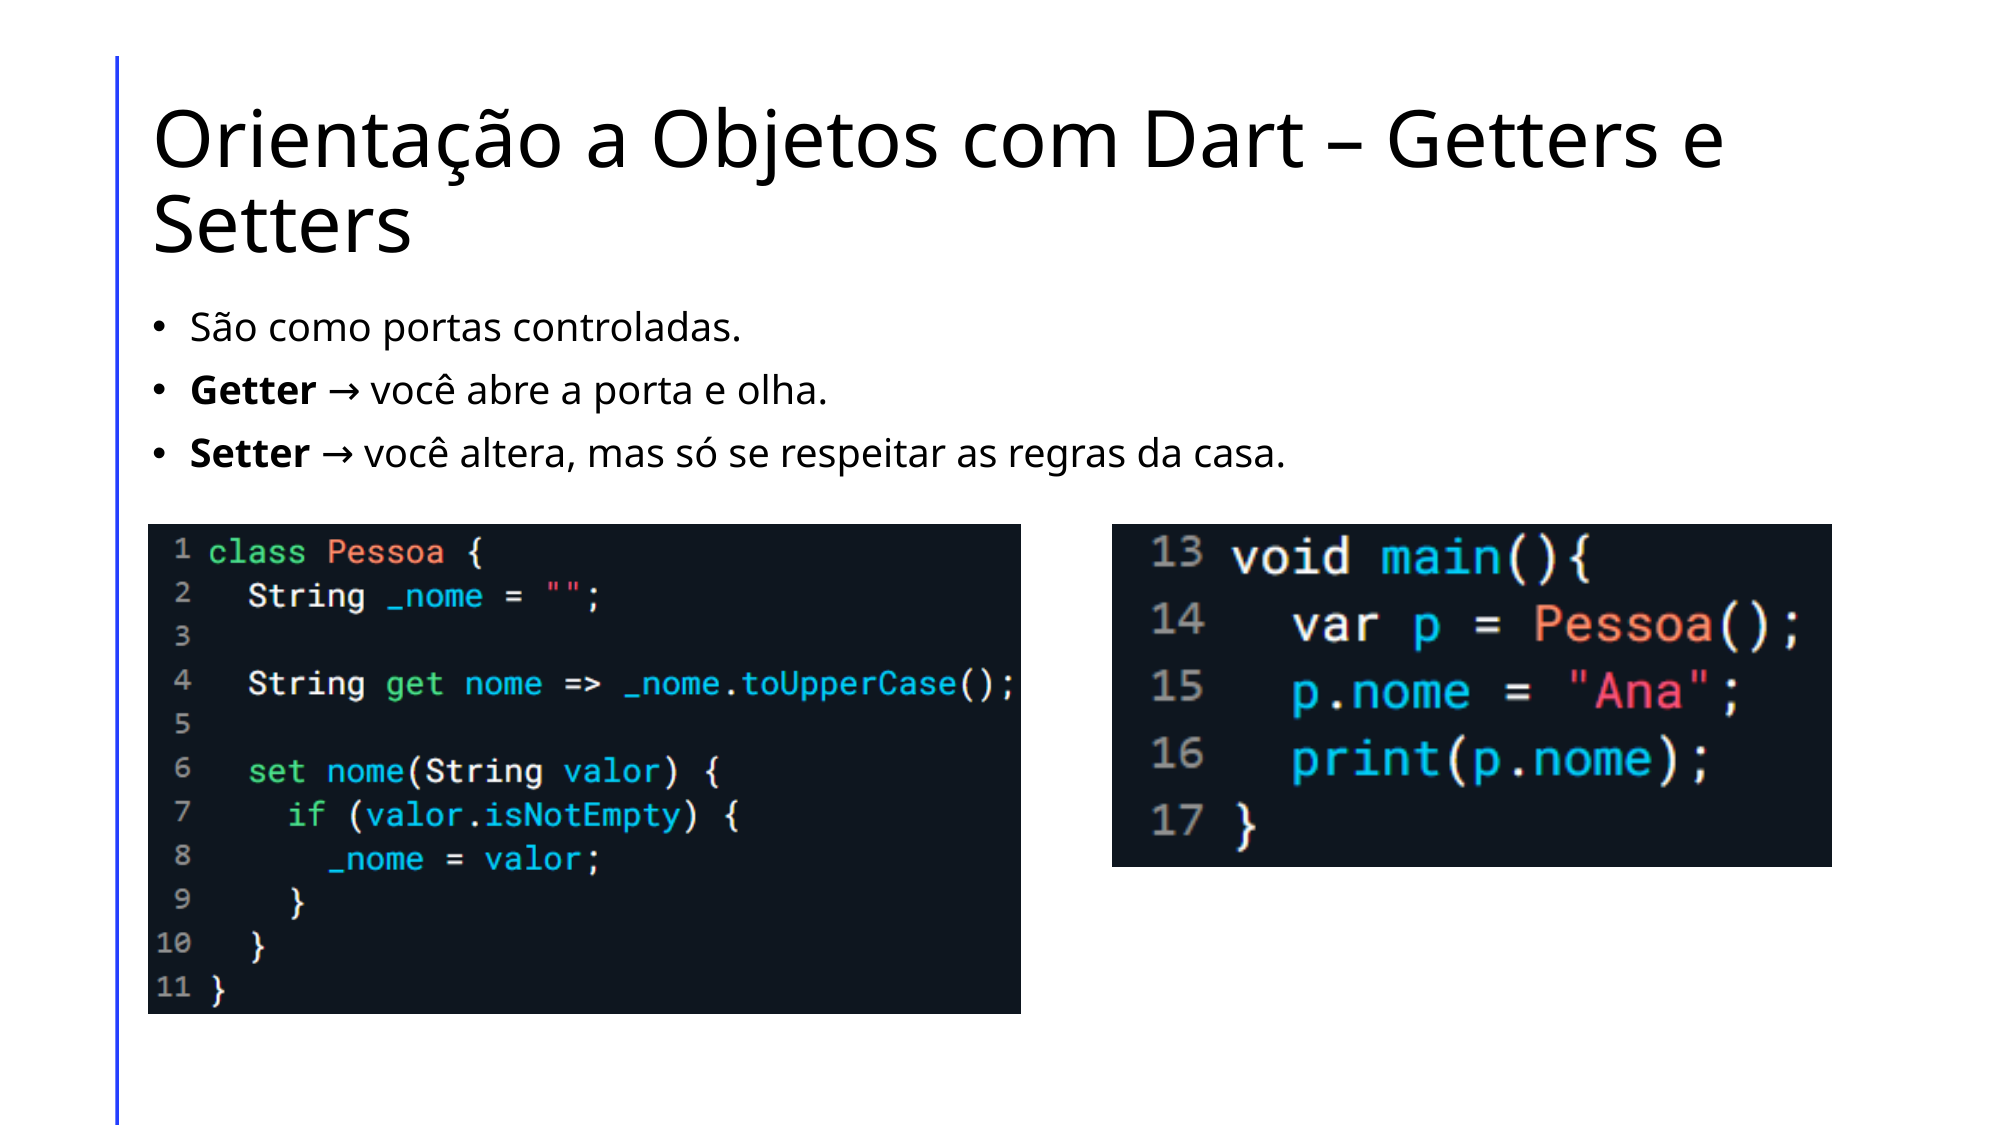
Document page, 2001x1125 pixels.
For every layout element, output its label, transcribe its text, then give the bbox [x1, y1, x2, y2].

picture [148, 524, 1021, 1014]
list São como portas controladas. Getter → você abre a porta e olha. Setter → você altera, mas só se respeitar as regras da casa. [137, 299, 1863, 1014]
picture [1112, 524, 1832, 867]
title Orientação a Objetos com Dart – Getters e Setters [137, 59, 1863, 278]
